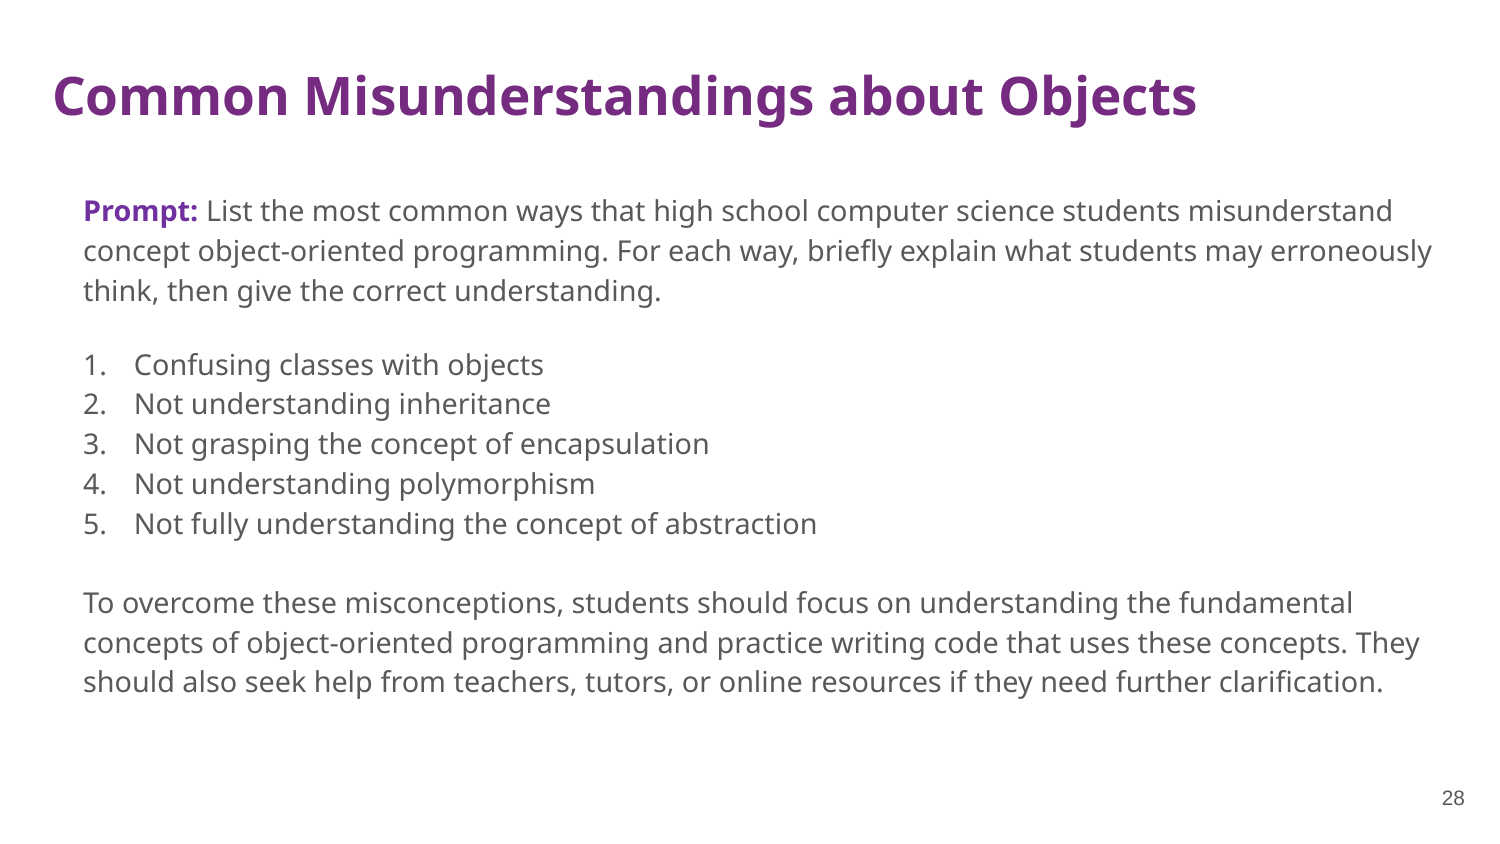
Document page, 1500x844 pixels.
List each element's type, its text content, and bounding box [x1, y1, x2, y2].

slide_number 28 [1389, 764, 1480, 830]
title Common Misunderstandings about Objects [37, 47, 1435, 142]
list Prompt: List the most common ways that high school computer science students misunderstand concept object-oriented programming. For each way, briefly explain what students may erroneously think, then give the correct understanding. Confusing classes with objects Not understanding inheritance Not grasping the concept of encapsulation Not understanding polymorphism Not fully understanding the concept of abstraction To overcome these misconceptions, students should focus on understanding the fundamental concepts of object-oriented programming and practice writing code that uses these concepts. They should also seek help from teachers, tutors, or online resources if they need further clarification. [51, 172, 1449, 734]
